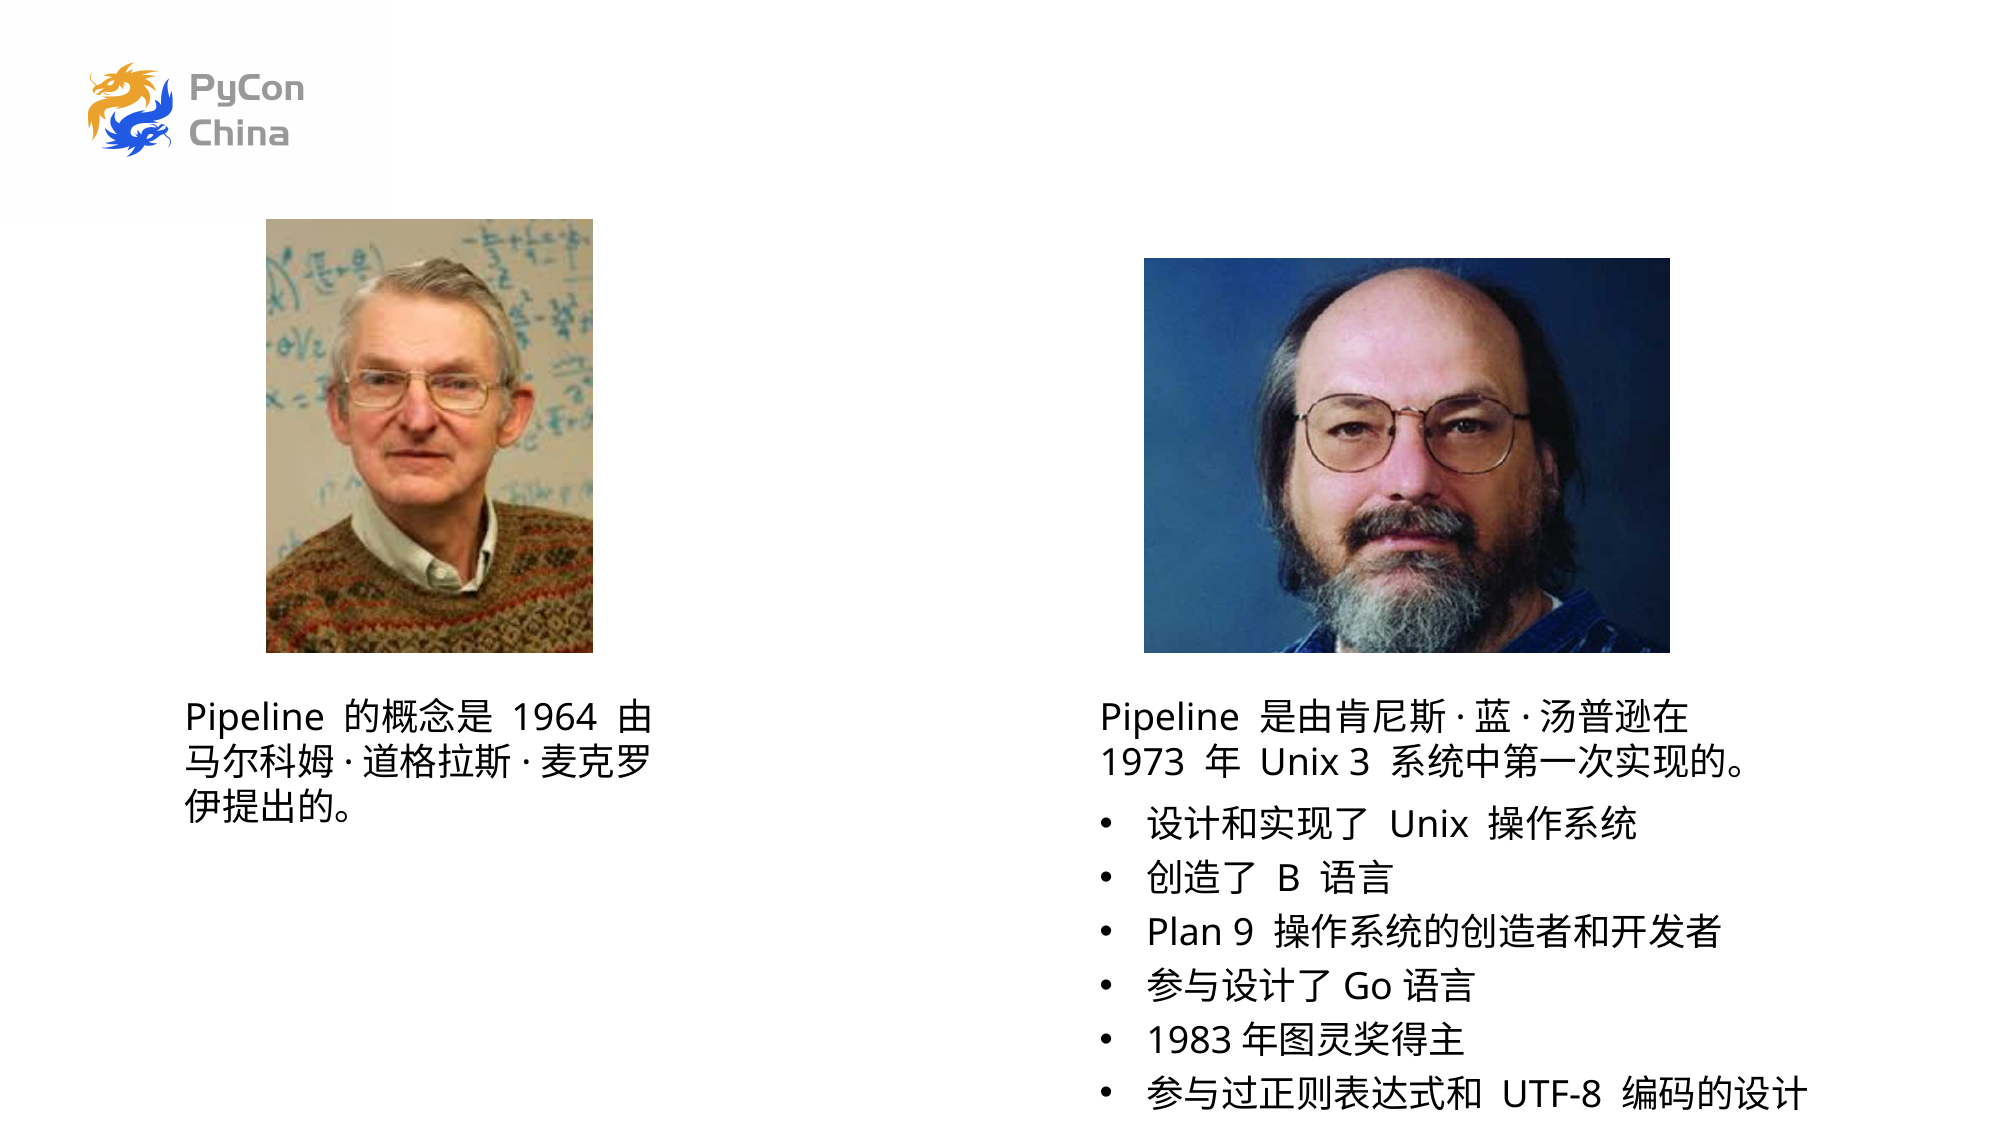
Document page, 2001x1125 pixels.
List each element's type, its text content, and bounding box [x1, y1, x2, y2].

text_box Pipeline 是由肯尼斯·蓝·汤普逊在 1973 年 Unix 3 系统中第一次实现的。 [1084, 685, 1796, 783]
text_box Pipeline 的概念是 1964 由马尔科姆·道格拉斯·麦克罗伊提出的。 [169, 685, 690, 836]
picture [1144, 258, 1670, 653]
text_box 设计和实现了 Unix 操作系统 创造了 B 语言 Plan 9 操作系统的创造者和开发者 参与设计了Go语言 1983年图灵奖得主 参与过正则表达式和 UTF-8 编码的设计 [1084, 783, 1832, 1122]
picture [0, 0, 594, 653]
